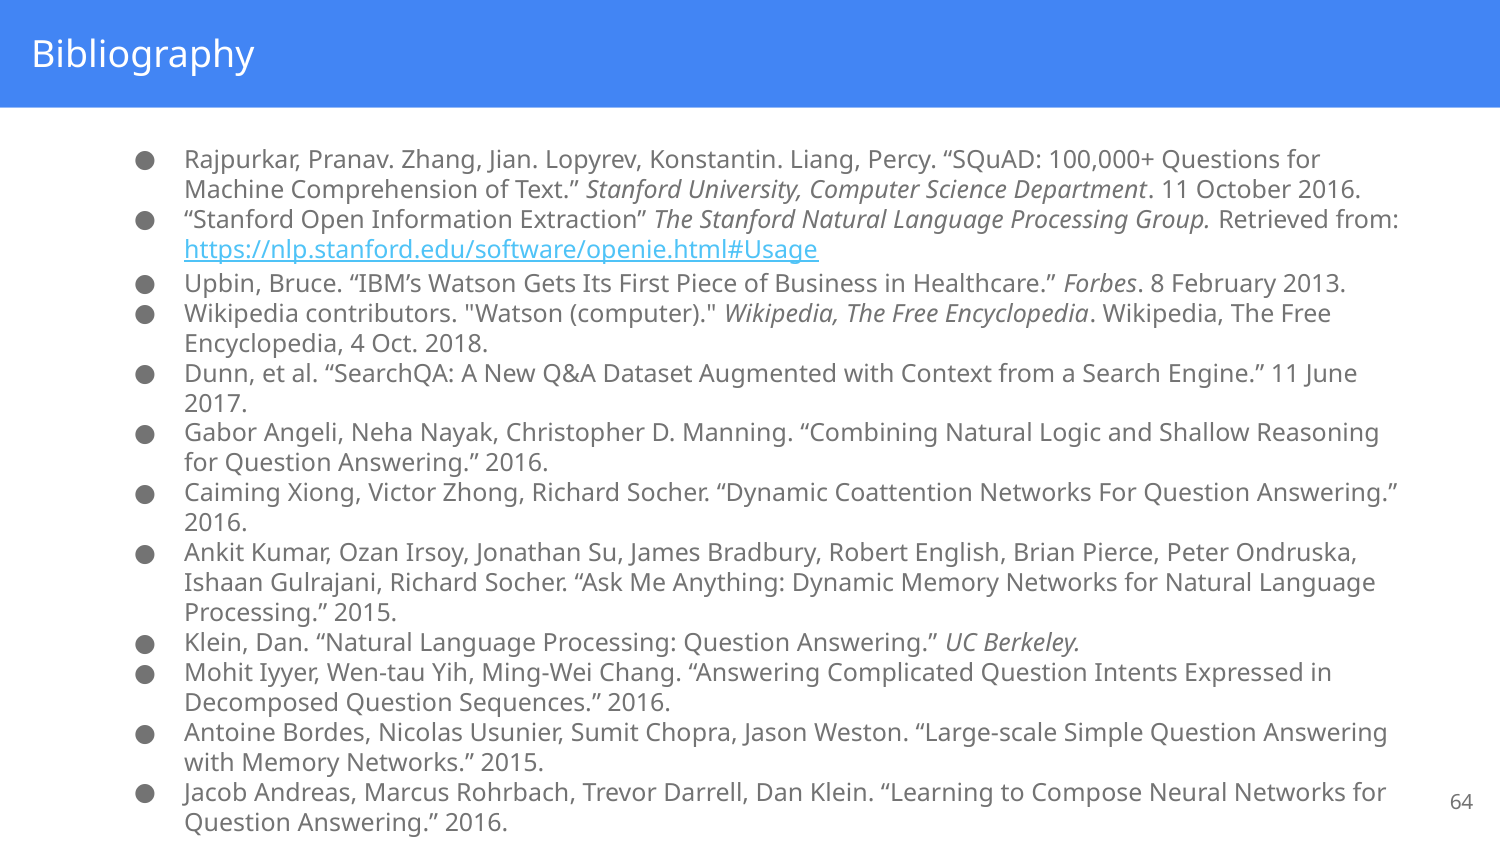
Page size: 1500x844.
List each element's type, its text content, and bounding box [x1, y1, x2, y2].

text_box Rajpurkar, Pranav. Zhang, Jian. Lopyrev, Konstantin. Liang, Percy. “SQuAD: 100,000+ Questions for Machine Comprehension of Text.” Stanford University, Computer Science Department. 11 October 2016. “Stanford Open Information Extraction” The Stanford Natural Language Processing Group. Retrieved from: https://nlp.stanford.edu/software/openie.html#Usage Upbin, Bruce. “IBM’s Watson Gets Its First Piece of Business in Healthcare.” Forbes. 8 February 2013. Wikipedia contributors. "Watson (computer)." Wikipedia, The Free Encyclopedia. Wikipedia, The Free Encyclopedia, 4 Oct. 2018. Dunn, et al. “SearchQA: A New Q&A Dataset Augmented with Context from a Search Engine.” 11 June 2017. Gabor Angeli, Neha Nayak, Christopher D. Manning. “Combining Natural Logic and Shallow Reasoning for Question Answering.” 2016. Caiming Xiong, Victor Zhong, Richard Socher. “Dynamic Coattention Networks For Question Answering.” 2016. Ankit Kumar, Ozan Irsoy, Jonathan Su, James Bradbury, Robert English, Brian Pierce, Peter Ondruska, Ishaan Gulrajani, Richard Socher. “Ask Me Anything: Dynamic Memory Networks for Natural Language Processing.” 2015. Klein, Dan. “Natural Language Processing: Question Answering.” UC Berkeley. Mohit Iyyer, Wen-tau Yih, Ming-Wei Chang. “Answering Complicated Question Intents Expressed in Decomposed Question Sequences.” 2016. Antoine Bordes, Nicolas Usunier, Sumit Chopra, Jason Weston. “Large-scale Simple Question Answering with Memory Networks.” 2015. Jacob Andreas, Marcus Rohrbach, Trevor Darrell, Dan Klein. “Learning to Compose Neural Networks for Question Answering.” 2016. [94, 141, 1426, 838]
slide_number ‹#› [1398, 770, 1489, 835]
title Bibliography [16, 2, 1464, 102]
